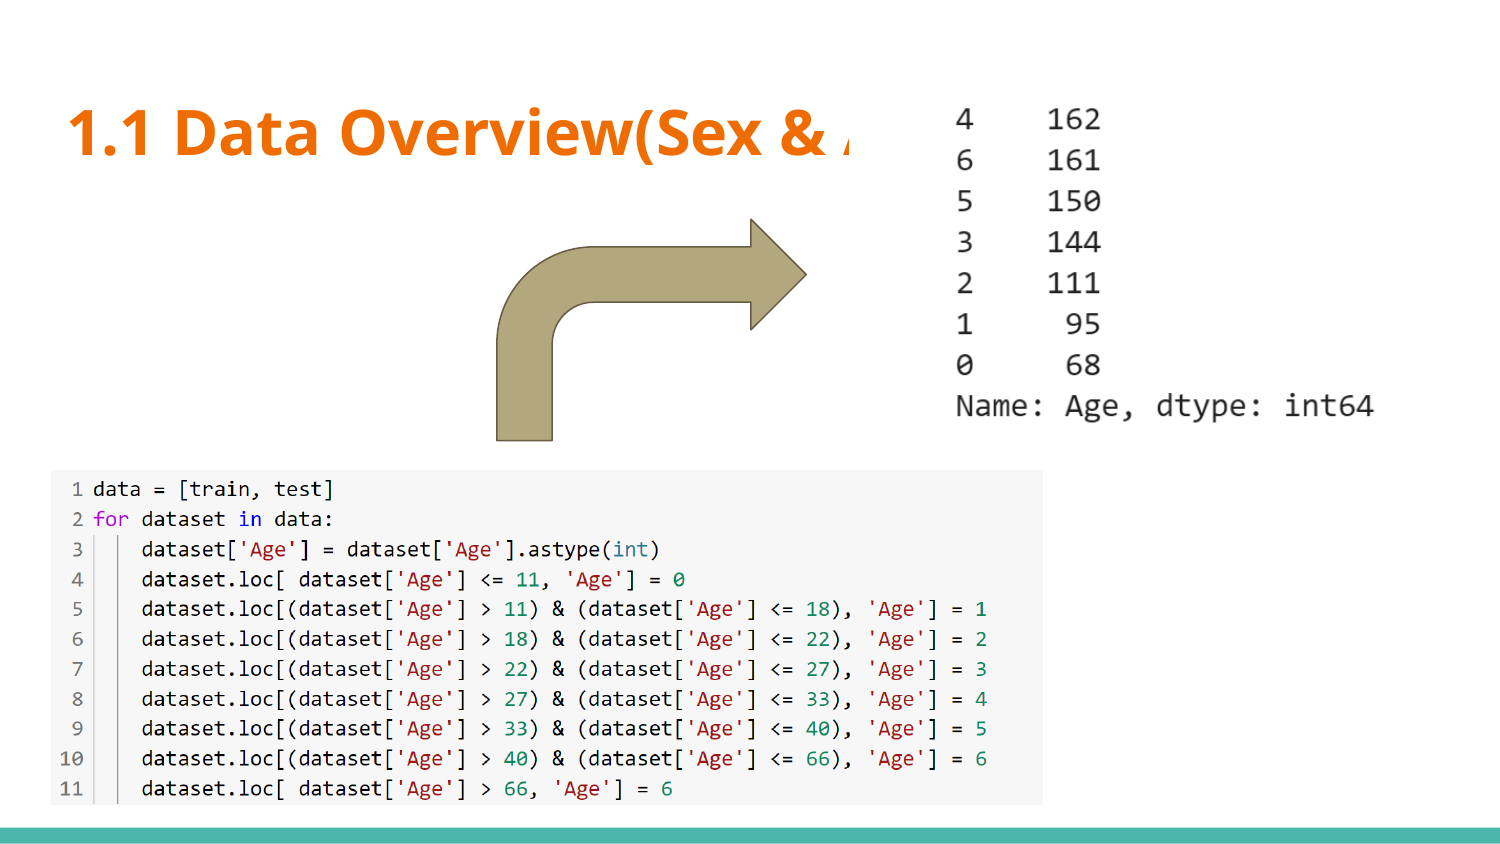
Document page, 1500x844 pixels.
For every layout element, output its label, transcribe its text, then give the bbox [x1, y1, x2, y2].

picture [50, 470, 1044, 806]
text_box [496, 219, 807, 441]
picture [849, 80, 1450, 433]
title 1.1 Data Overview(Sex & Age) [51, 72, 1449, 189]
